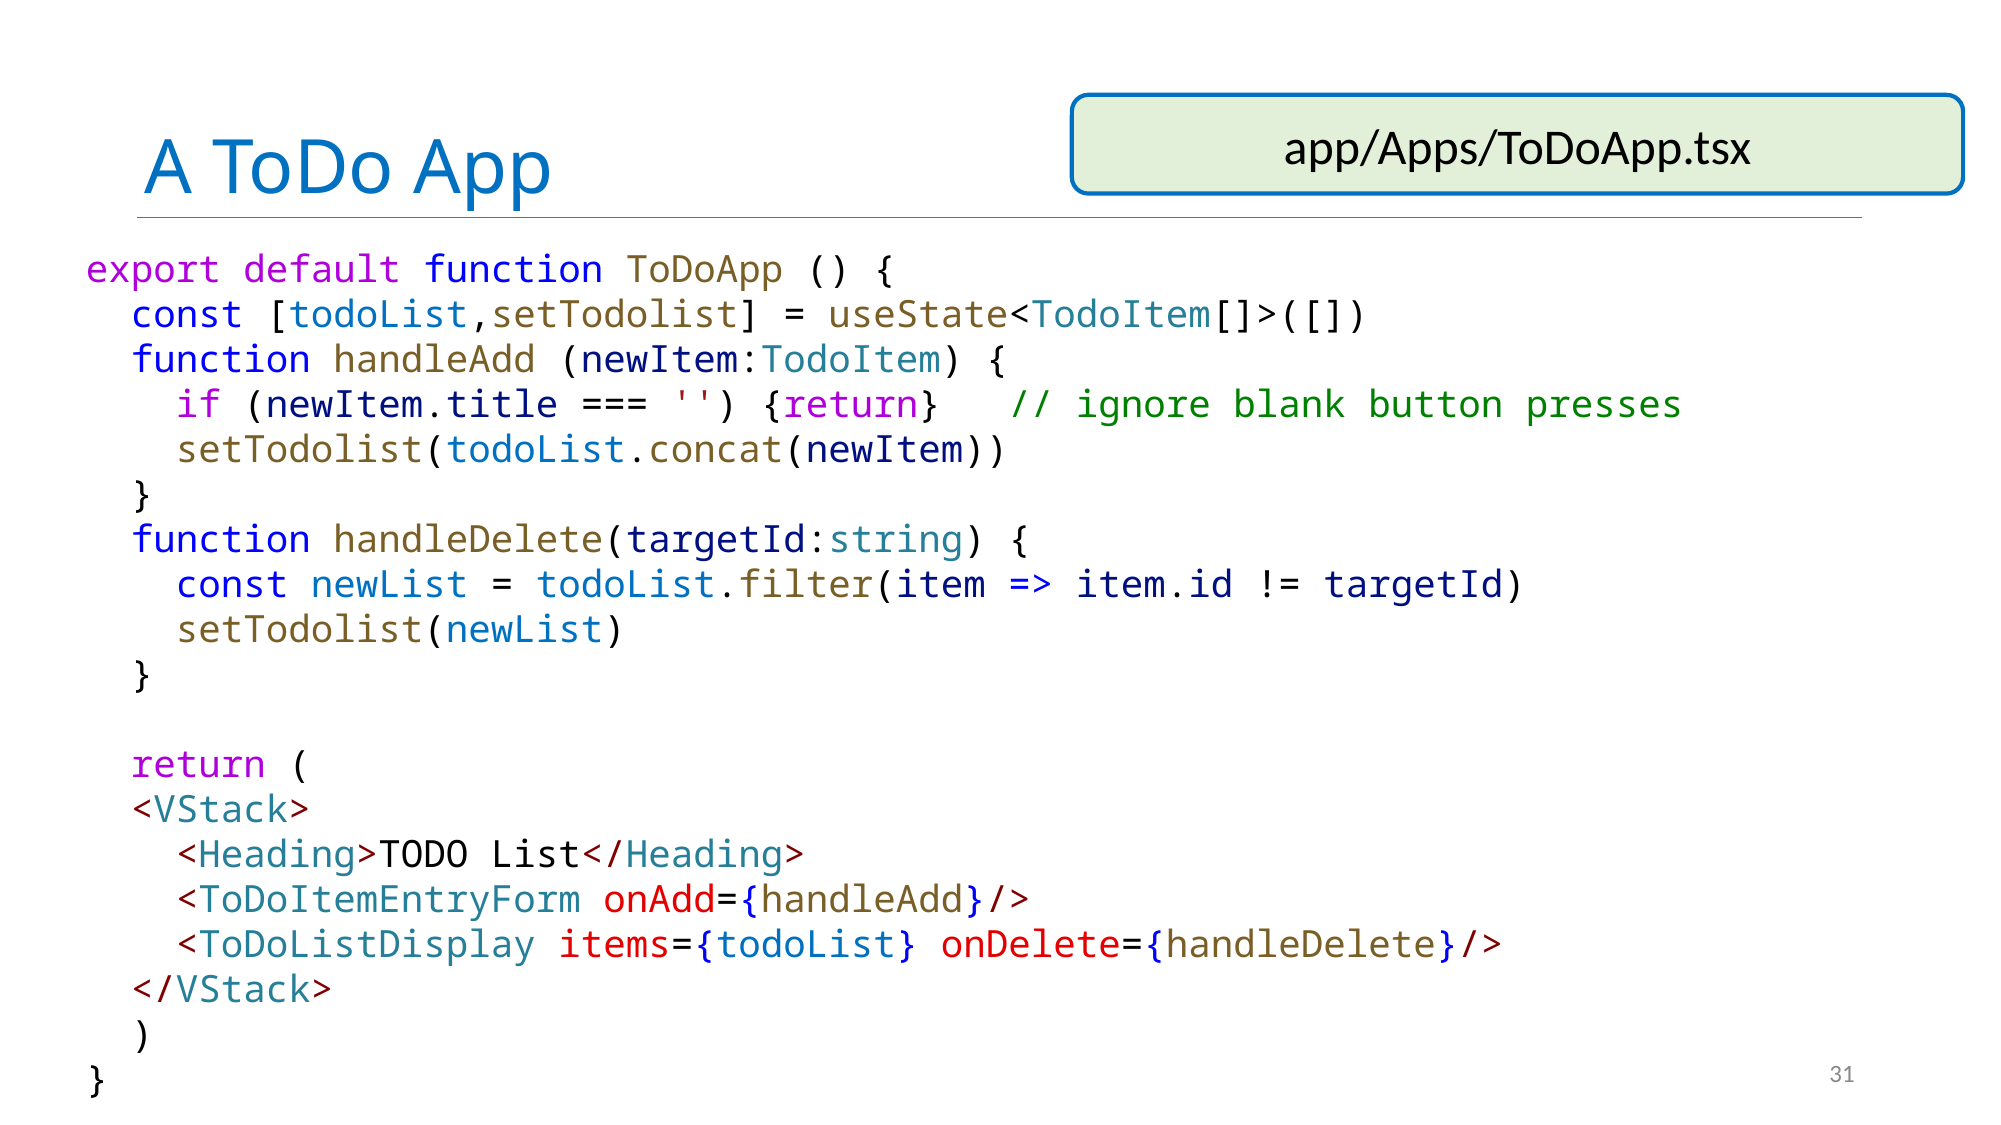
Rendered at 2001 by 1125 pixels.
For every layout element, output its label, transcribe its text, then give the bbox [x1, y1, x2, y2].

title A ToDo App [136, 0, 1863, 218]
text_box app/Apps/ToDoApp.tsx [1069, 92, 1966, 196]
slide_number 31 [1819, 1051, 1863, 1094]
text_box export default function ToDoApp () { const [todoList,setTodolist] = useState<TodoItem[]>([]) function handleAdd (newItem:TodoItem) { if (newItem.title === '') {return} // ignore blank button presses setTodolist(todoList.concat(newItem)) } function handleDelete(targetId:string) { const newList = todoList.filter(item => item.id != targetId) setTodolist(newList) } return ( <VStack> <Heading>TODO List</Heading> <ToDoItemEntryForm onAdd={handleAdd}/> <ToDoListDisplay items={todoList} onDelete={handleDelete}/> </VStack> ) } [71, 238, 1863, 1108]
